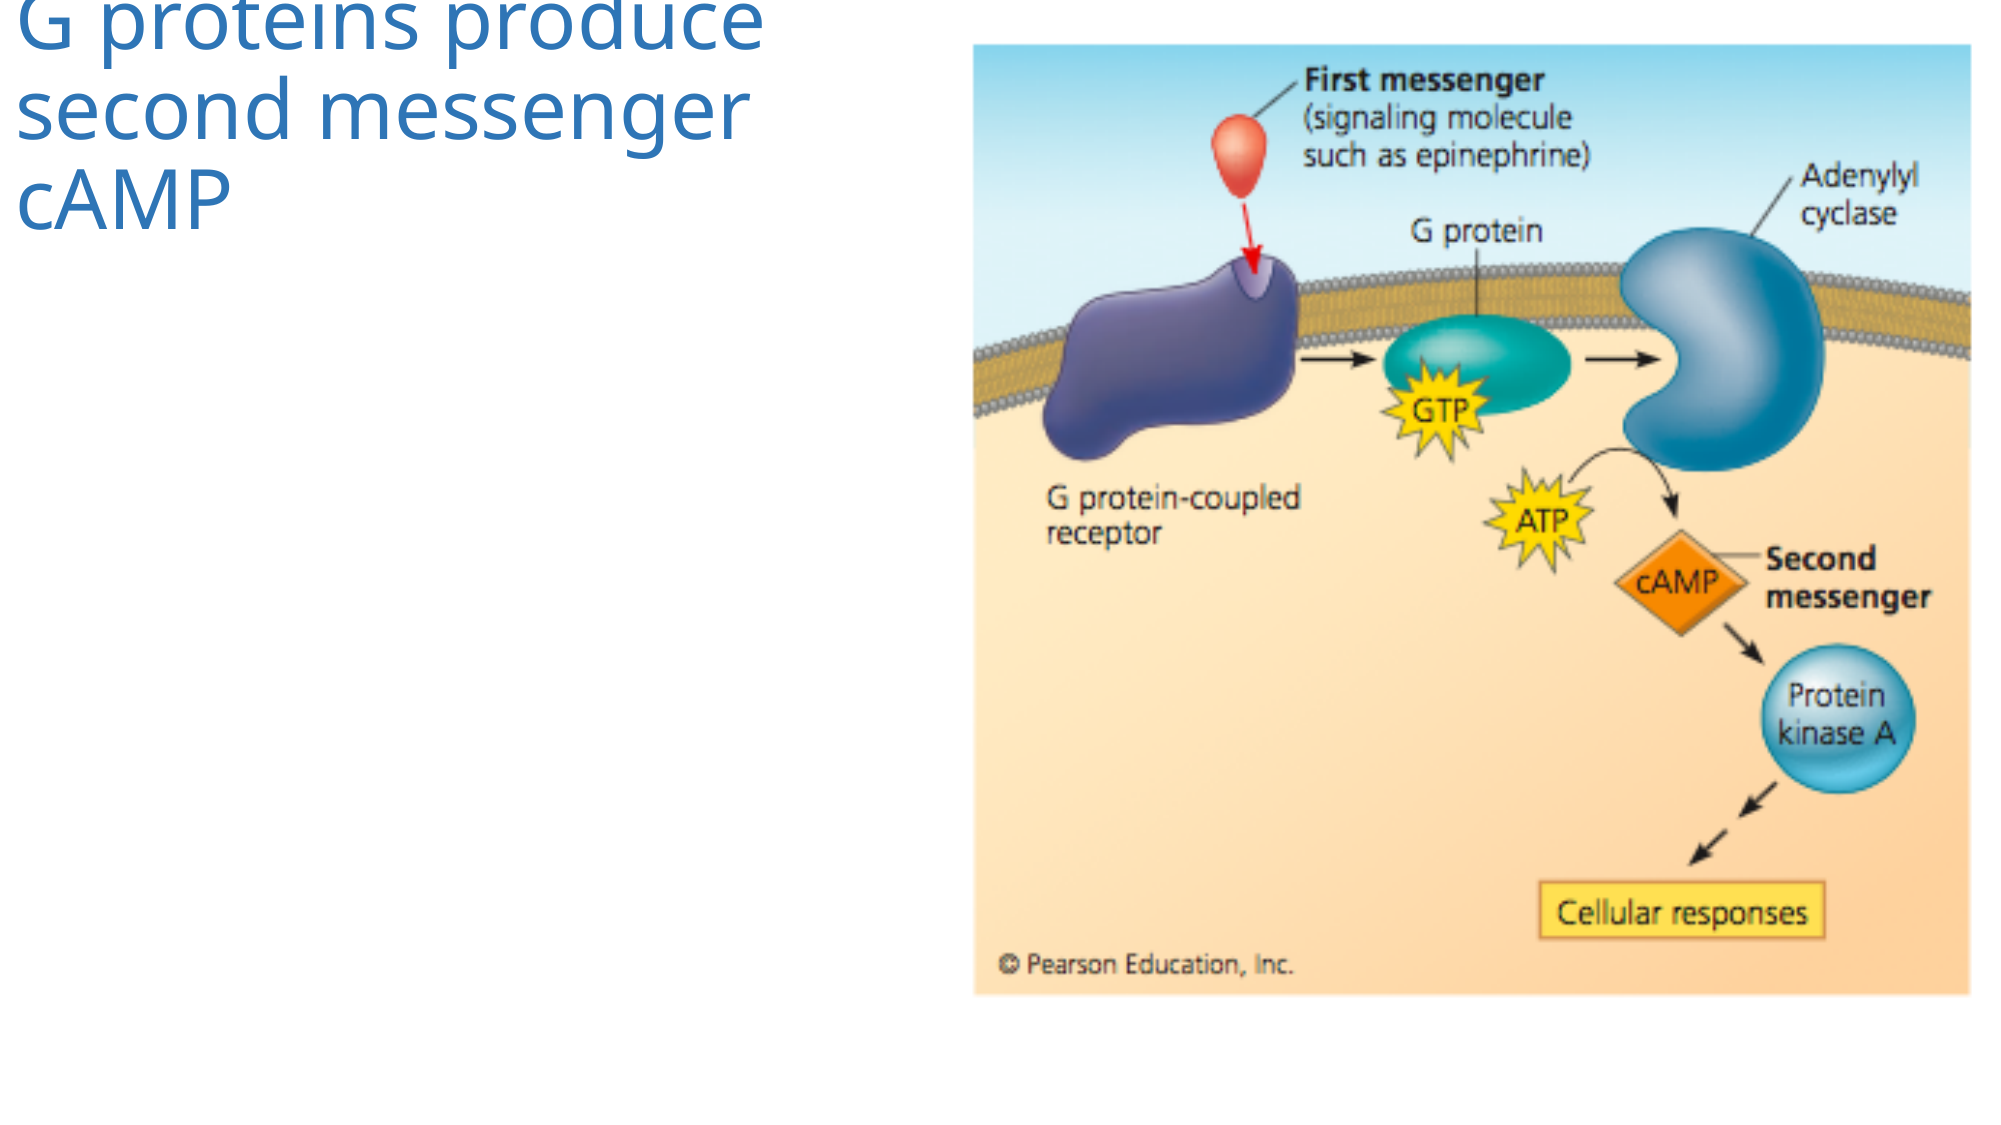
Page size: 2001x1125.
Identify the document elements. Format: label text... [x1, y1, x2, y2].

title G proteins produce second messenger cAMP [0, 3, 893, 222]
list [893, 0, 2000, 1024]
